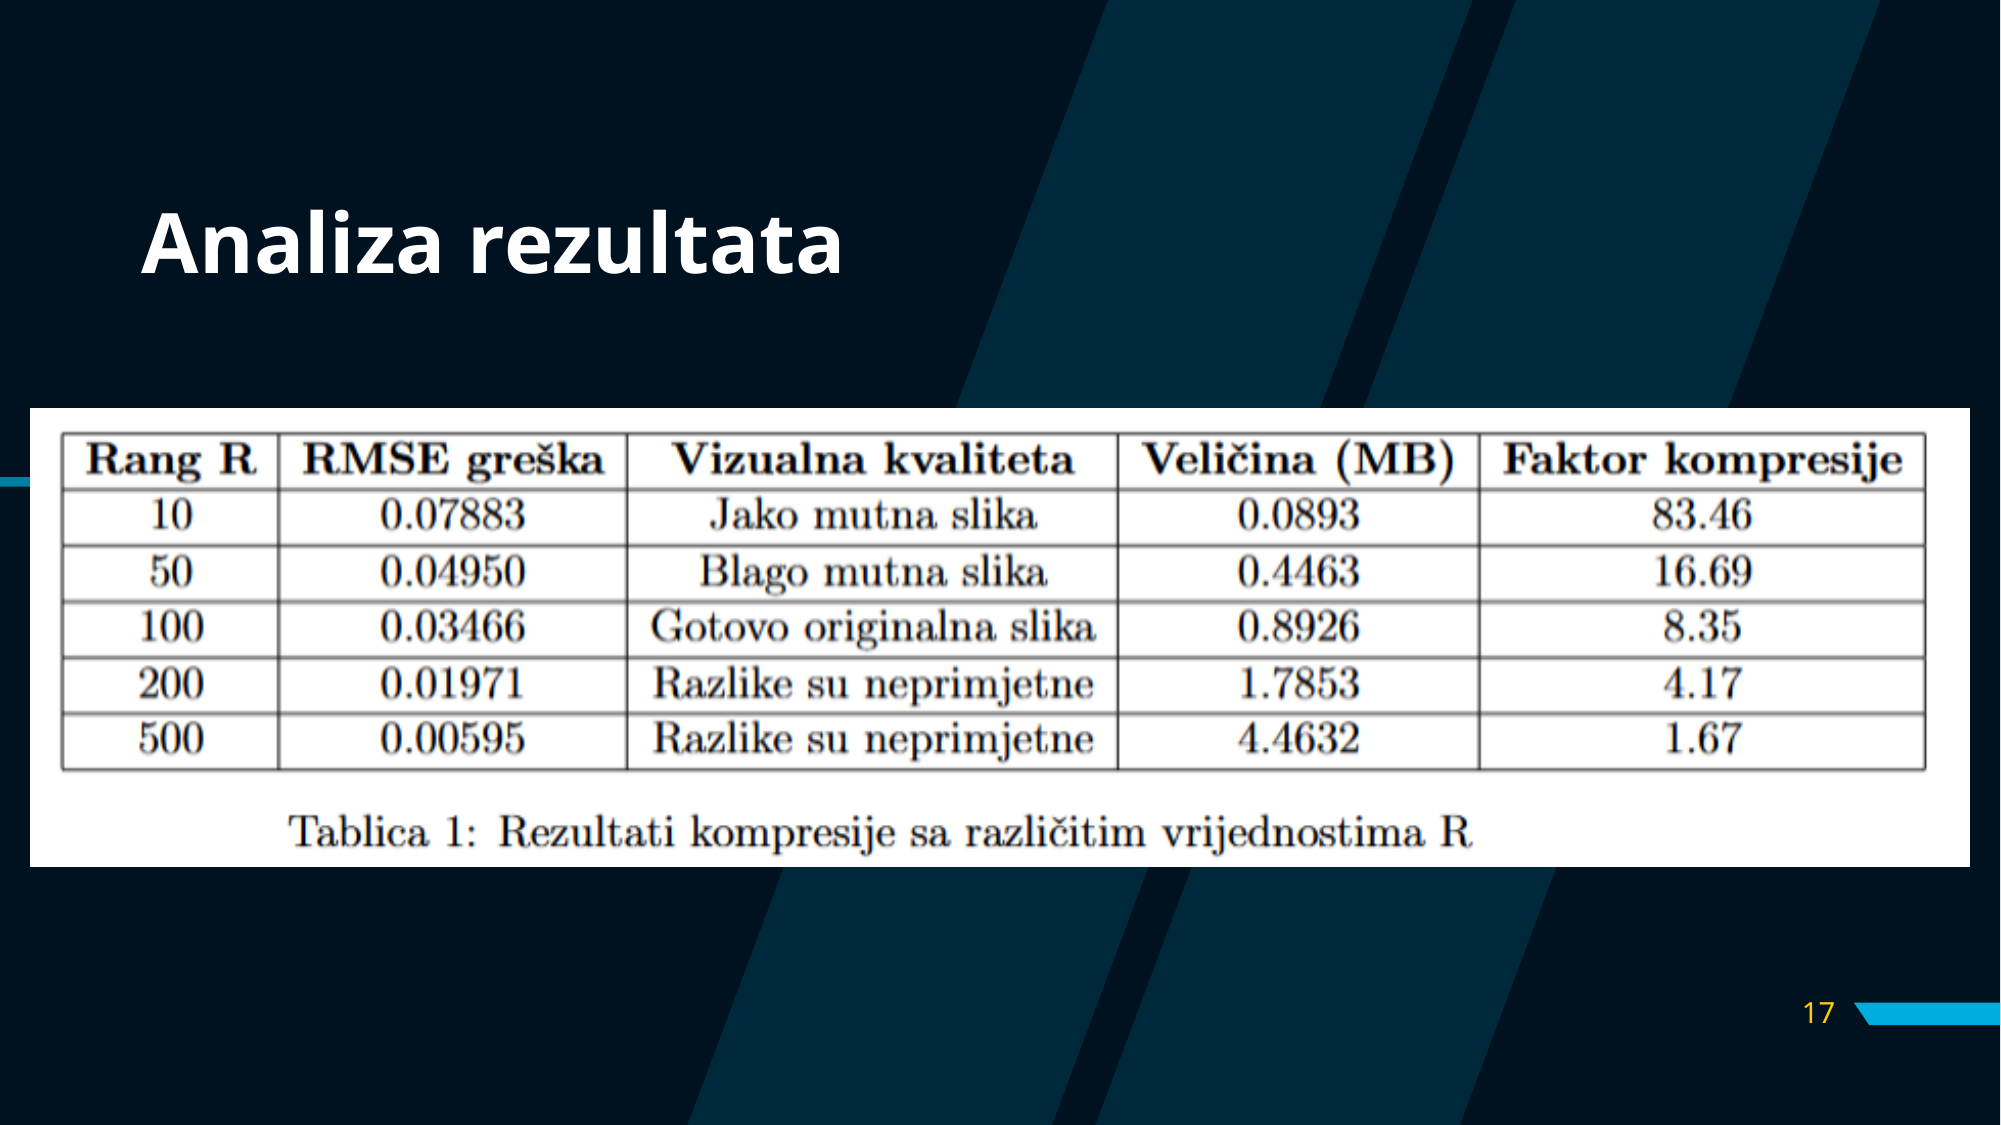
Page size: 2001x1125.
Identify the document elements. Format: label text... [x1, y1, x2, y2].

text_box Analiza rezultata [126, 121, 1021, 372]
slide_number 17 [1760, 984, 1851, 1045]
picture [30, 408, 1970, 867]
